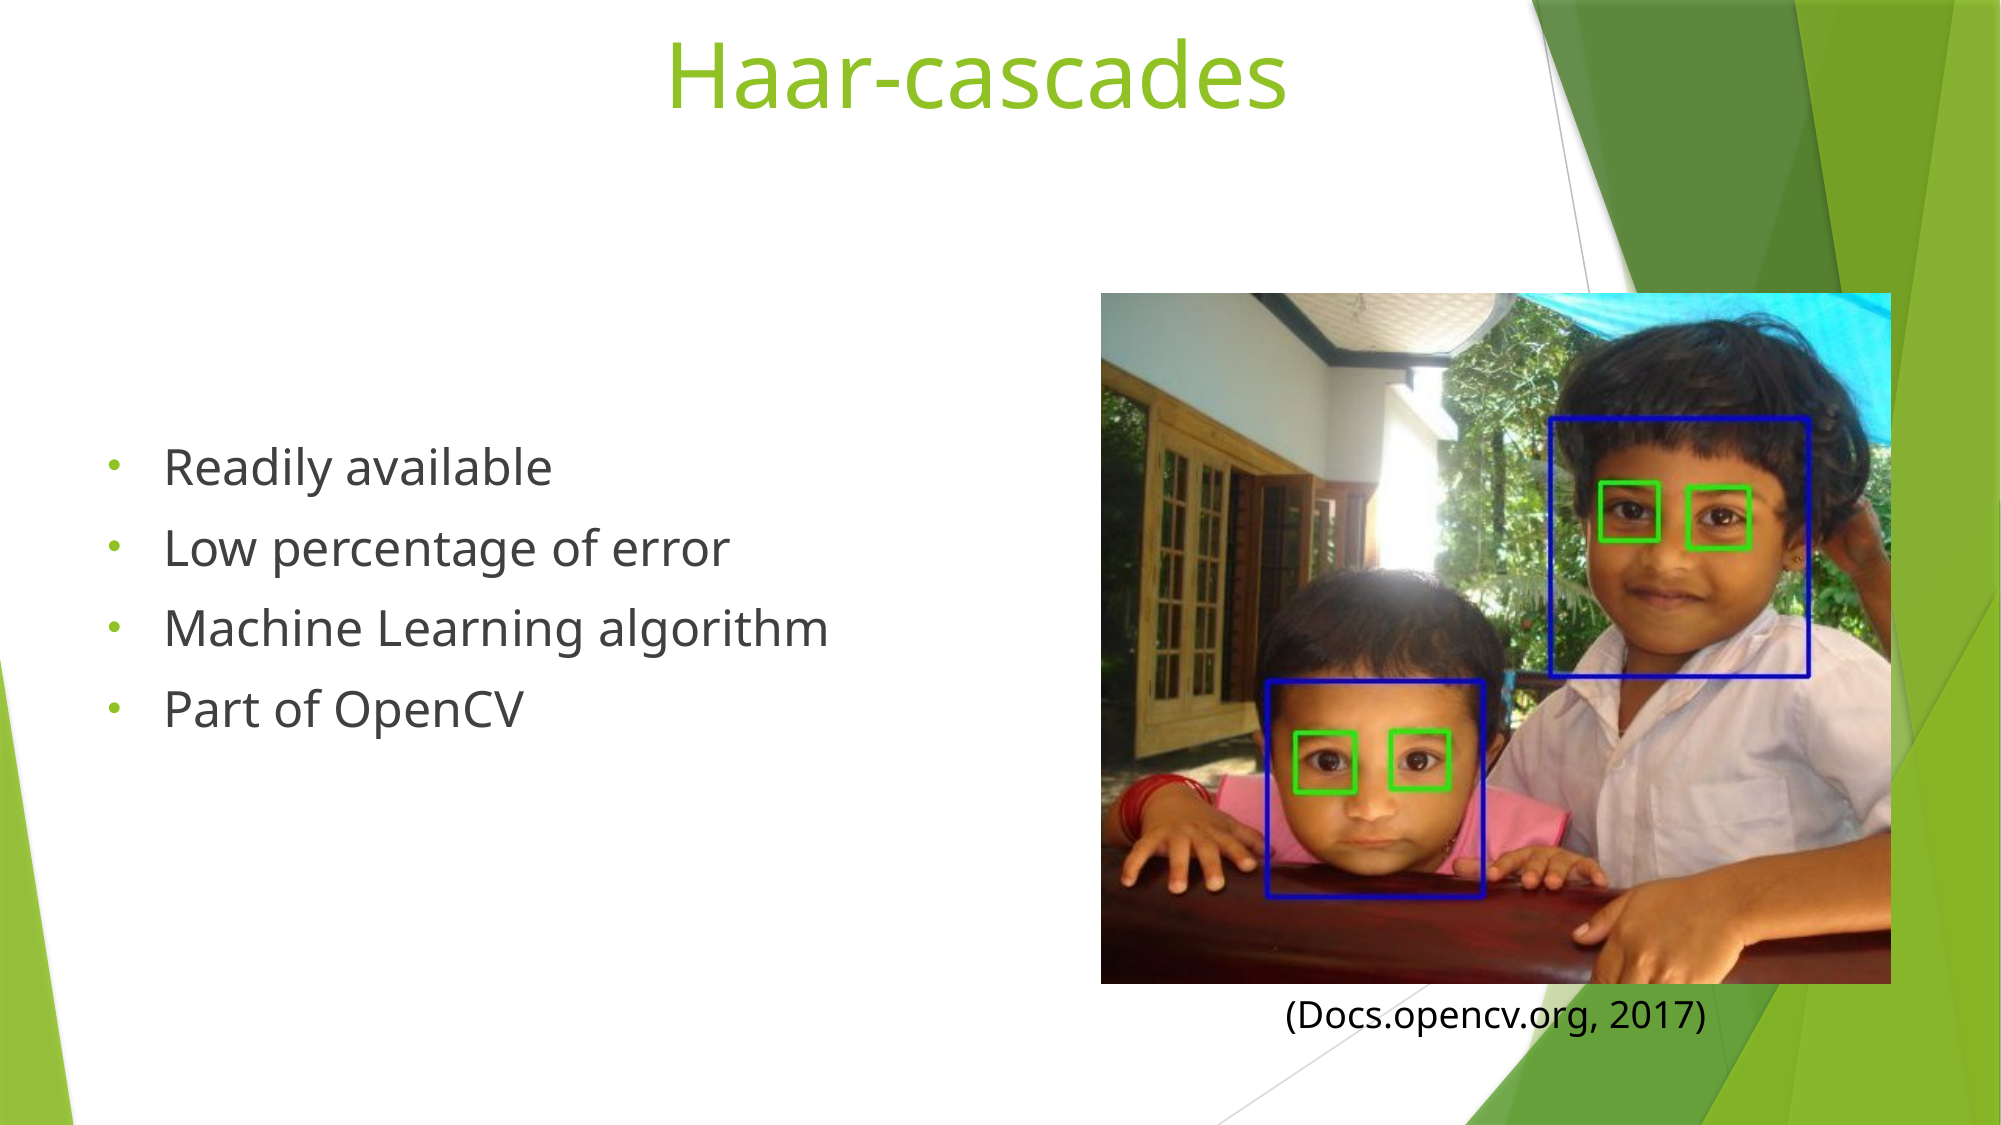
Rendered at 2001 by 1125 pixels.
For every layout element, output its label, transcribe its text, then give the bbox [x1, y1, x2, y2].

title Haar-cascades [152, 0, 1803, 144]
list Readily available Low percentage of error Machine Learning algorithm Part of OpenCV [92, 427, 1863, 1125]
text_box (Docs.opencv.org, 2017) [1270, 994, 1722, 1044]
picture [1101, 292, 1892, 985]
